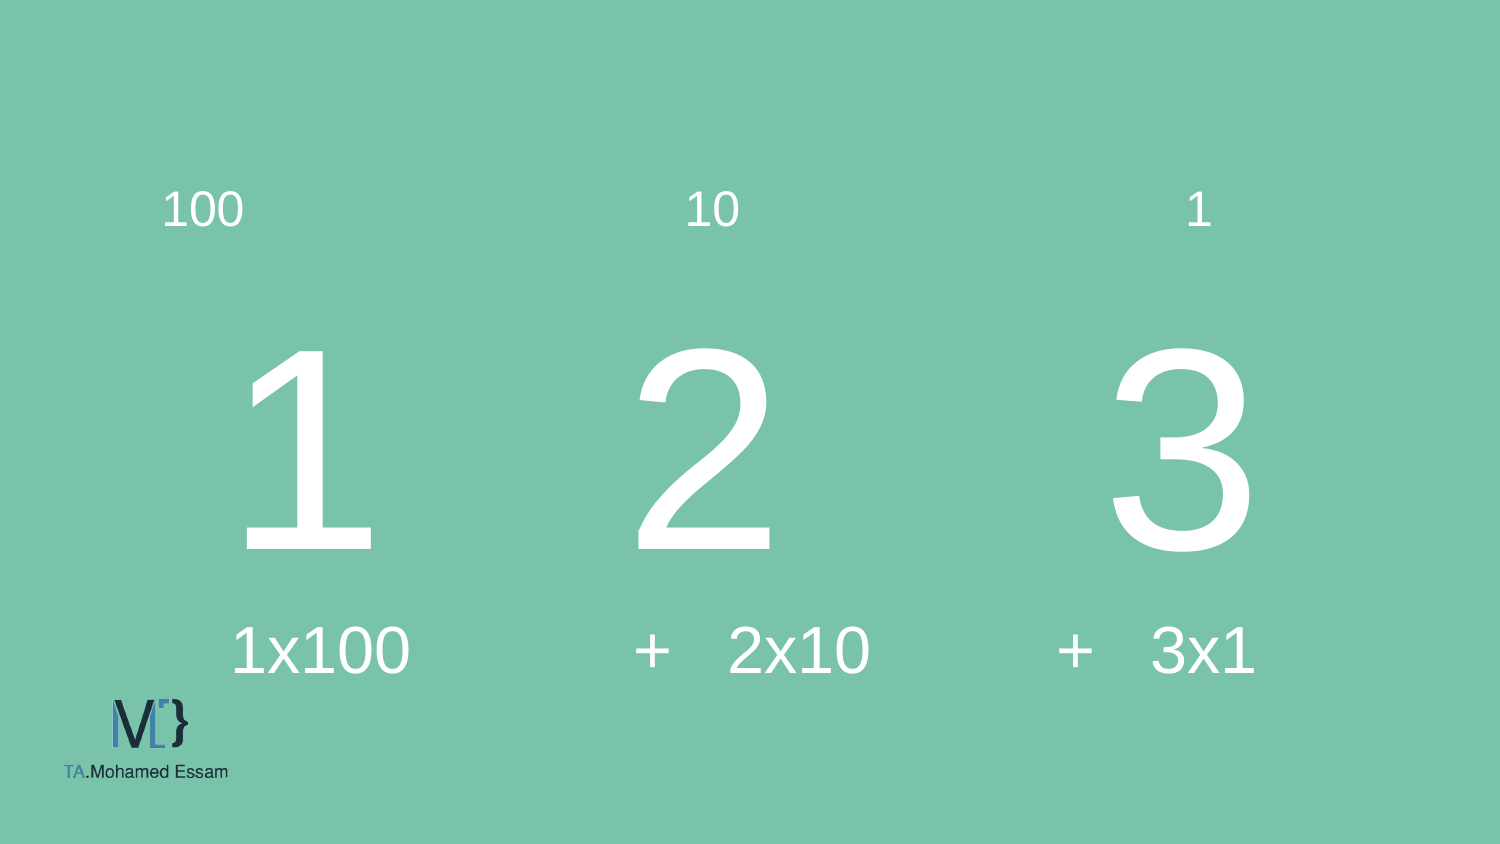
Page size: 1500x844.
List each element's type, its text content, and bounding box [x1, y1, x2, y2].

picture [0, 504, 368, 844]
text_box 100 10 1 [159, 164, 1329, 237]
text_box 1 2 3 1x100 + 2x10 + 3x1 [171, 262, 1317, 688]
